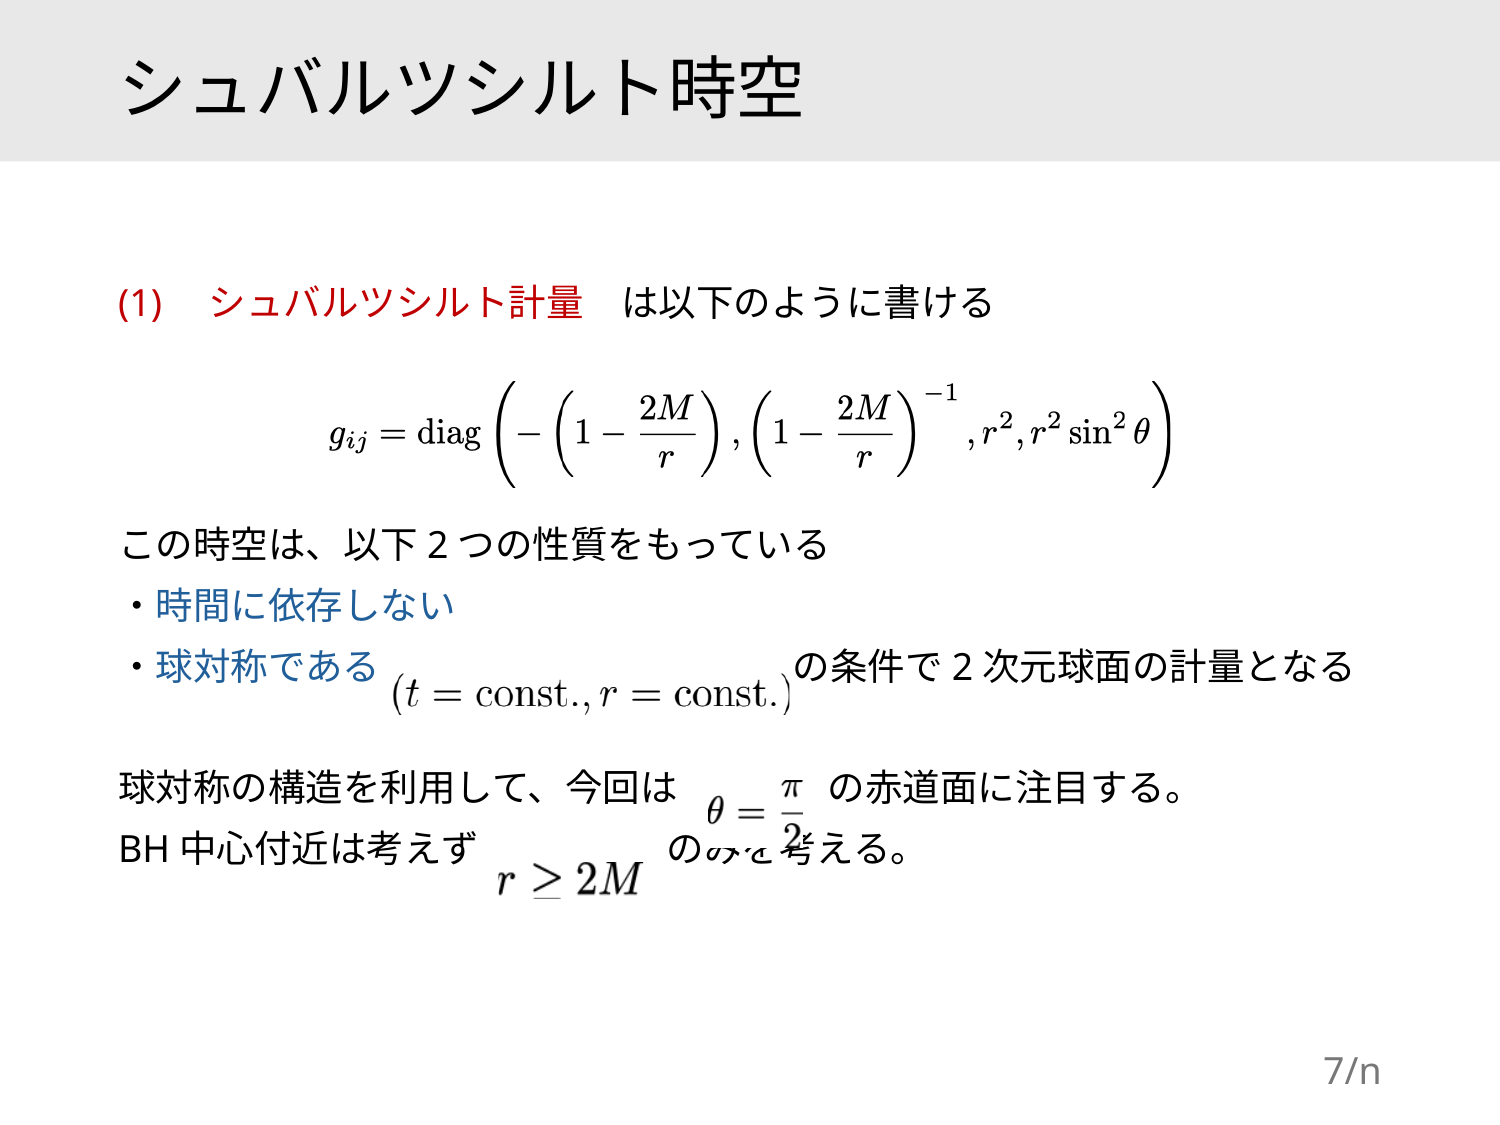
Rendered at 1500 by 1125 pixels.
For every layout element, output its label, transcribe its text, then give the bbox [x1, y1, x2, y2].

list (1) シュバルツシルト計量 は以下のように書ける この時空は、以下2つの性質をもっている ・時間に依存しない ・球対称である の条件で2次元球面の計量となる 球対称の構造を利用して、今回は の赤道面に注目する。 BH中心付近は考えず のみを考える。 [103, 203, 1397, 1065]
picture [328, 380, 1171, 489]
picture [391, 671, 790, 715]
slide_number 7/n [1059, 1042, 1397, 1103]
picture [498, 862, 644, 900]
text_box [0, 0, 1500, 163]
picture [707, 779, 804, 849]
title シュバルツシルト時空 [103, 11, 1397, 173]
